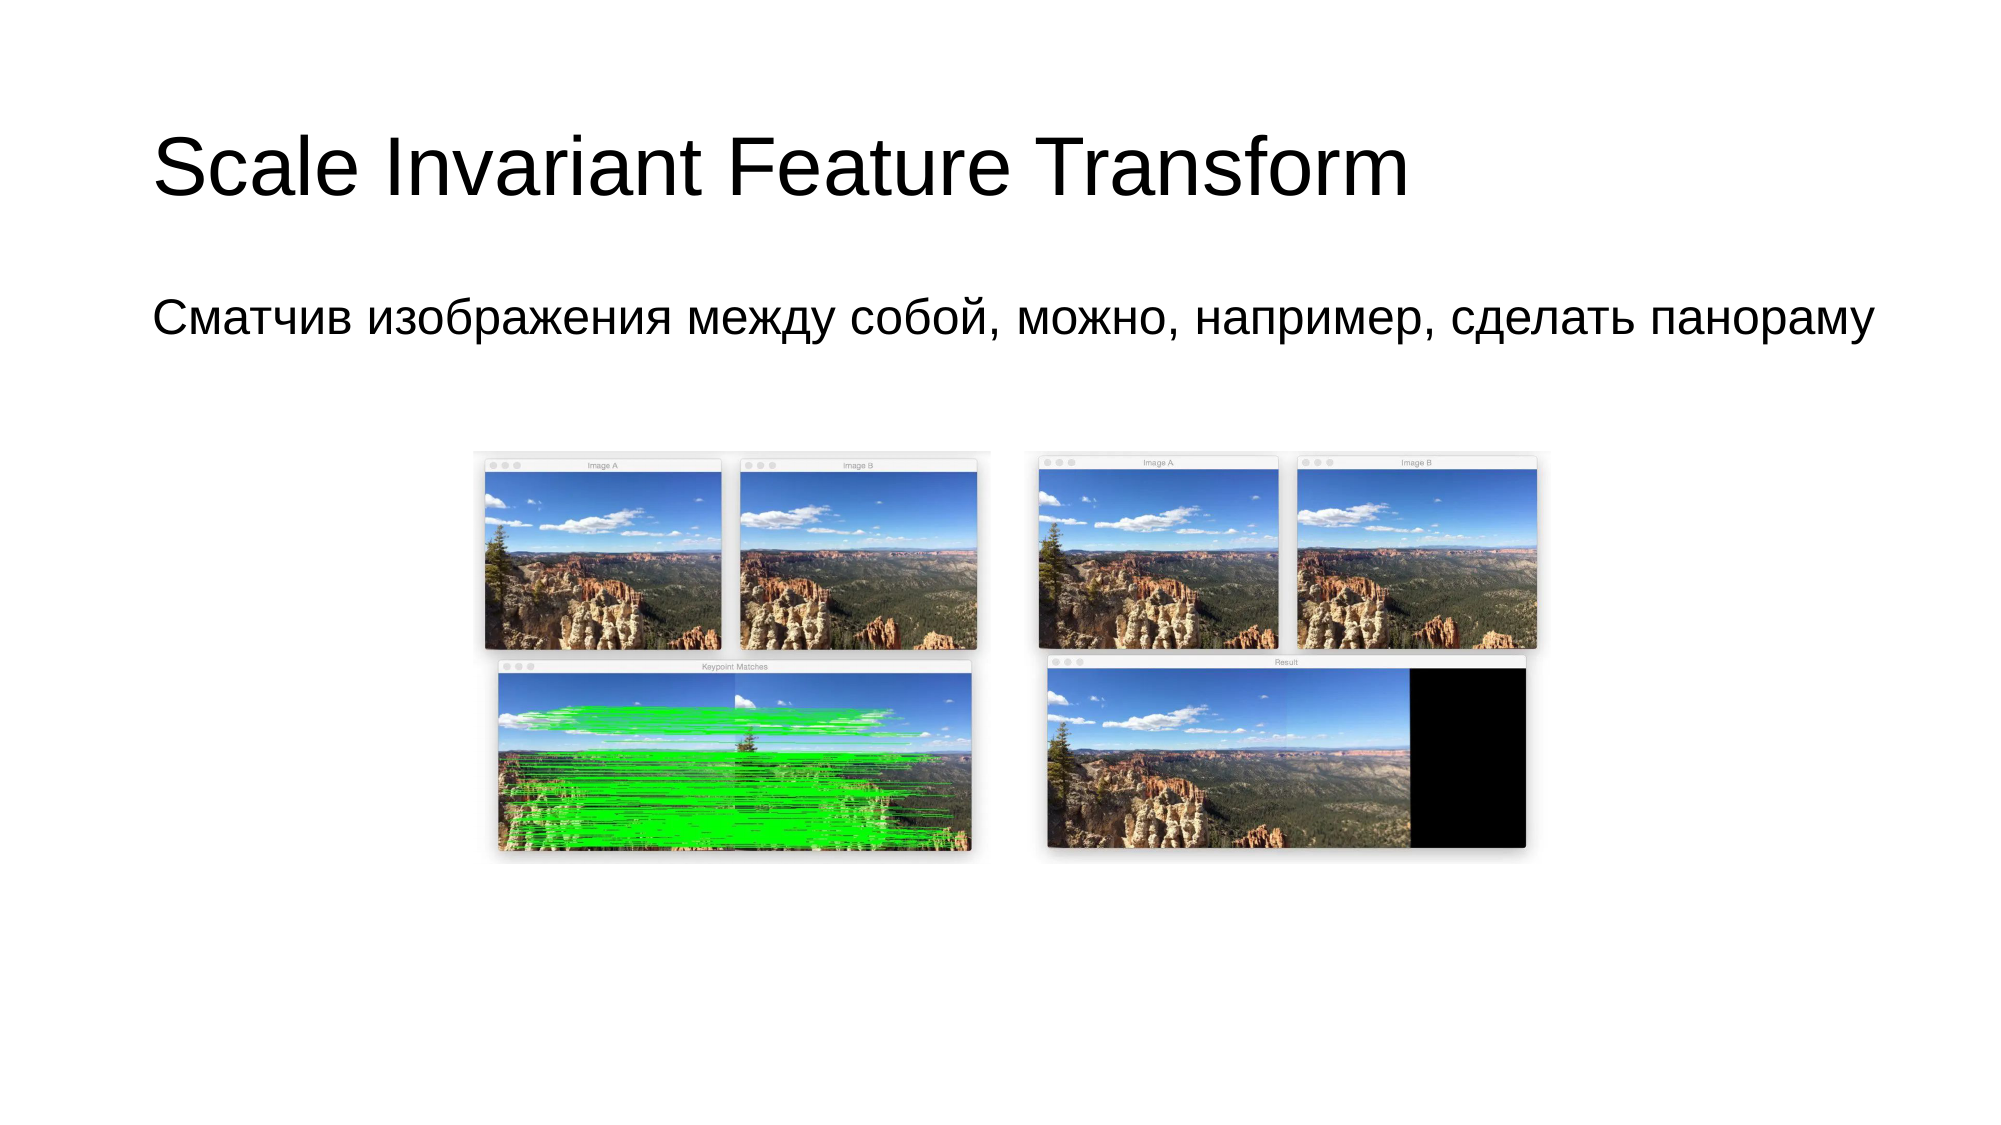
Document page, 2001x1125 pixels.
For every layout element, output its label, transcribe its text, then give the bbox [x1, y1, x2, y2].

text_box Сматчив изображения между собой, можно, например, сделать панораму [137, 277, 2000, 352]
picture [473, 451, 991, 864]
title Scale Invariant Feature Transform [137, 59, 1863, 278]
picture [1024, 451, 1551, 864]
